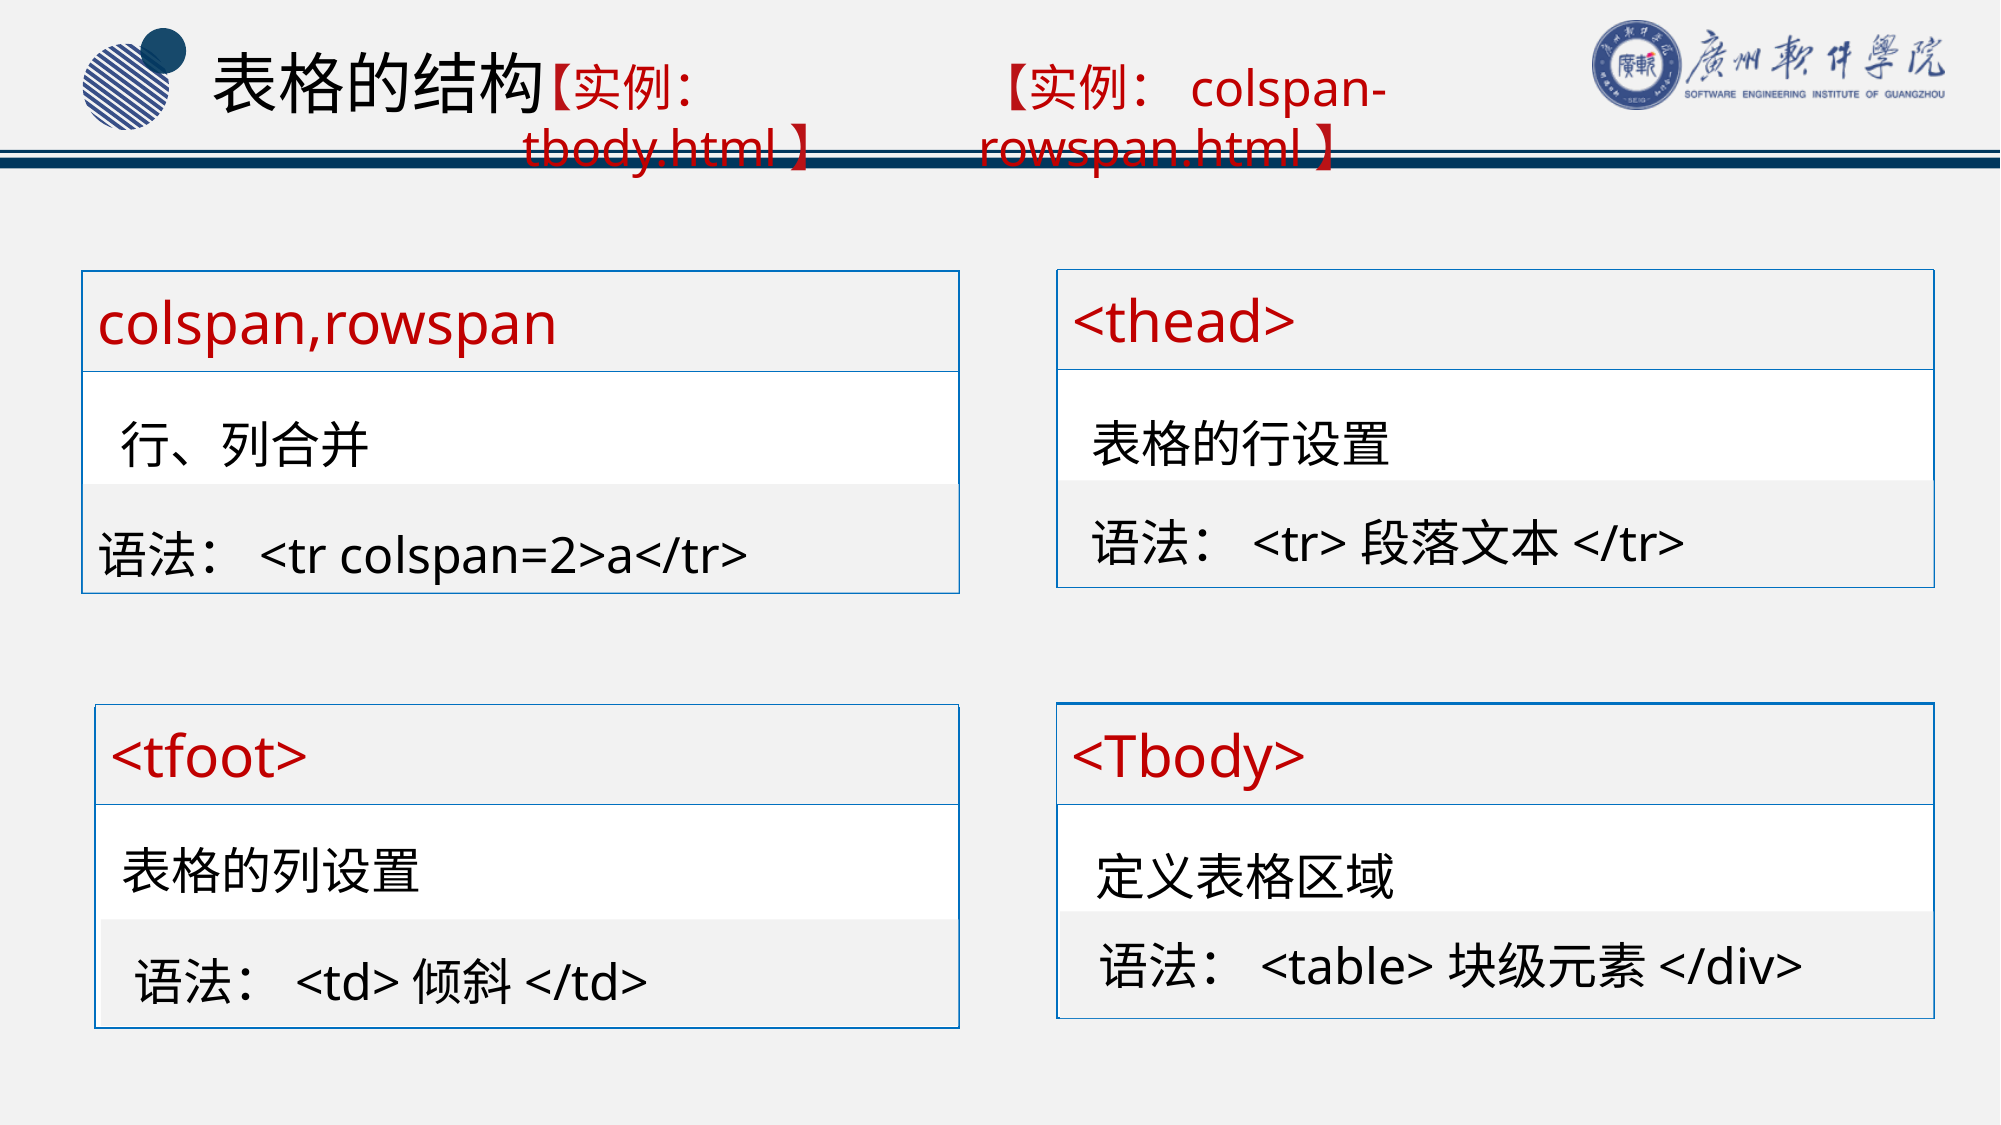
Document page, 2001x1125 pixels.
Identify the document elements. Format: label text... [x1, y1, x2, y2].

text_box 语法：<tr>段落文本</tr> [1057, 479, 1935, 588]
text_box <Tbody> [1056, 703, 1935, 805]
text_box 语法：<tr colspan=2>a</tr> [82, 483, 960, 594]
text_box 【实例：tbody.html】 [507, 49, 1014, 185]
text_box 语法：<table>块级元素</div> [1059, 910, 1934, 1019]
text_box 表格的行设置 [1077, 390, 1829, 481]
text_box 定义表格区域 [1080, 822, 1889, 913]
title 表格的结构 [196, 24, 1179, 150]
text_box [1056, 371, 1935, 588]
text_box 表格的列设置 [106, 816, 871, 907]
text_box <thead> [1056, 268, 1935, 371]
text_box 【实例：colspan-rowspan.html】 [1014, 49, 1788, 185]
text_box [1056, 805, 1935, 1019]
text_box <tfoot> [94, 703, 960, 805]
text_box [81, 372, 960, 594]
text_box 行、列合并 [105, 390, 858, 481]
text_box 语法：<td>倾斜</td> [100, 918, 959, 1027]
picture [1592, 20, 1945, 110]
text_box colspan,rowspan [81, 270, 960, 372]
text_box [94, 805, 960, 1029]
